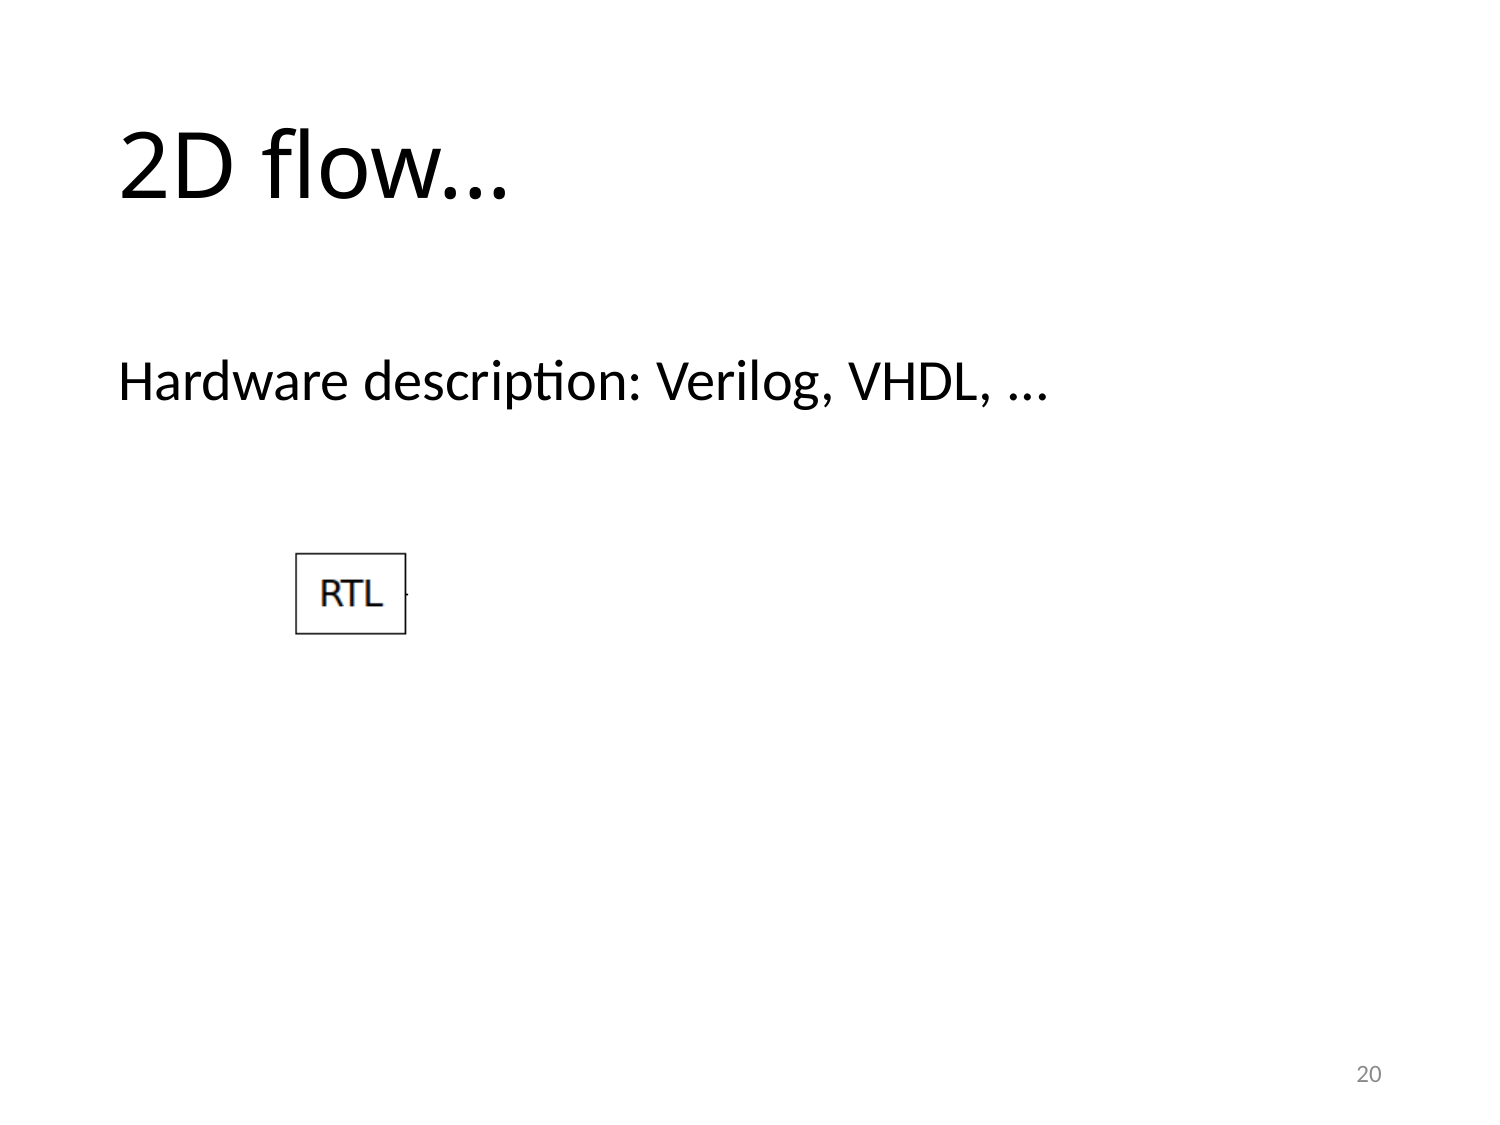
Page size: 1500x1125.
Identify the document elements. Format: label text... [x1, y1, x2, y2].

slide_number 20 [1059, 1042, 1397, 1103]
picture [294, 536, 409, 776]
list Hardware description: Verilog, VHDL, ... [103, 299, 1397, 1014]
title 2D flow... [103, 59, 1397, 278]
